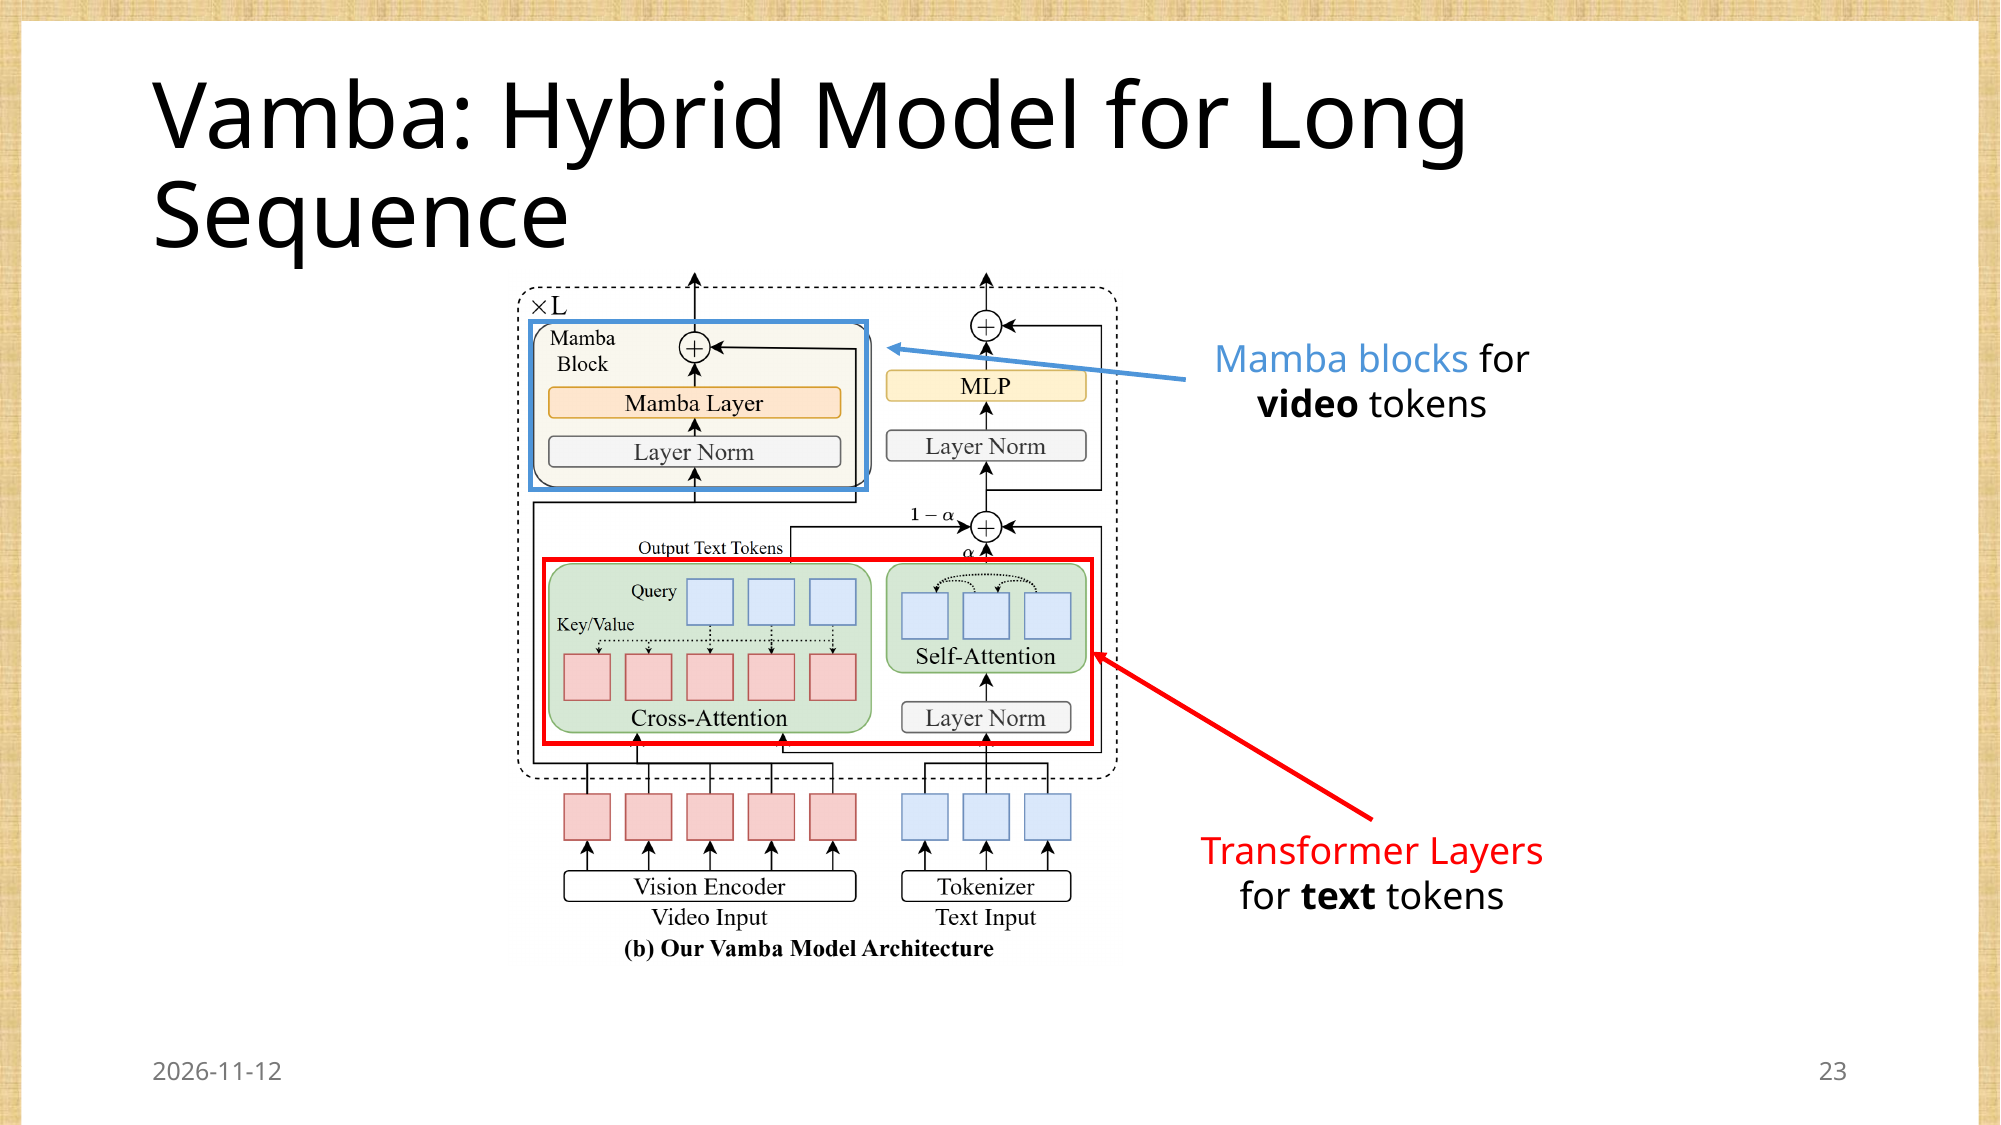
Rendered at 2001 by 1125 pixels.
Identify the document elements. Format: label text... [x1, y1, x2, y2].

slide_number 23 [1412, 1042, 1863, 1103]
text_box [885, 347, 1187, 381]
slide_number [137, 1042, 588, 1103]
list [508, 268, 1123, 967]
picture [0, 0, 2000, 1125]
text_box Transformer Layers for text tokens [1185, 819, 1559, 925]
title Vamba: Hybrid Model for Long Sequence [137, 59, 1863, 278]
text_box Mamba blocks for video tokens [1185, 327, 1559, 432]
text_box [1091, 651, 1373, 821]
